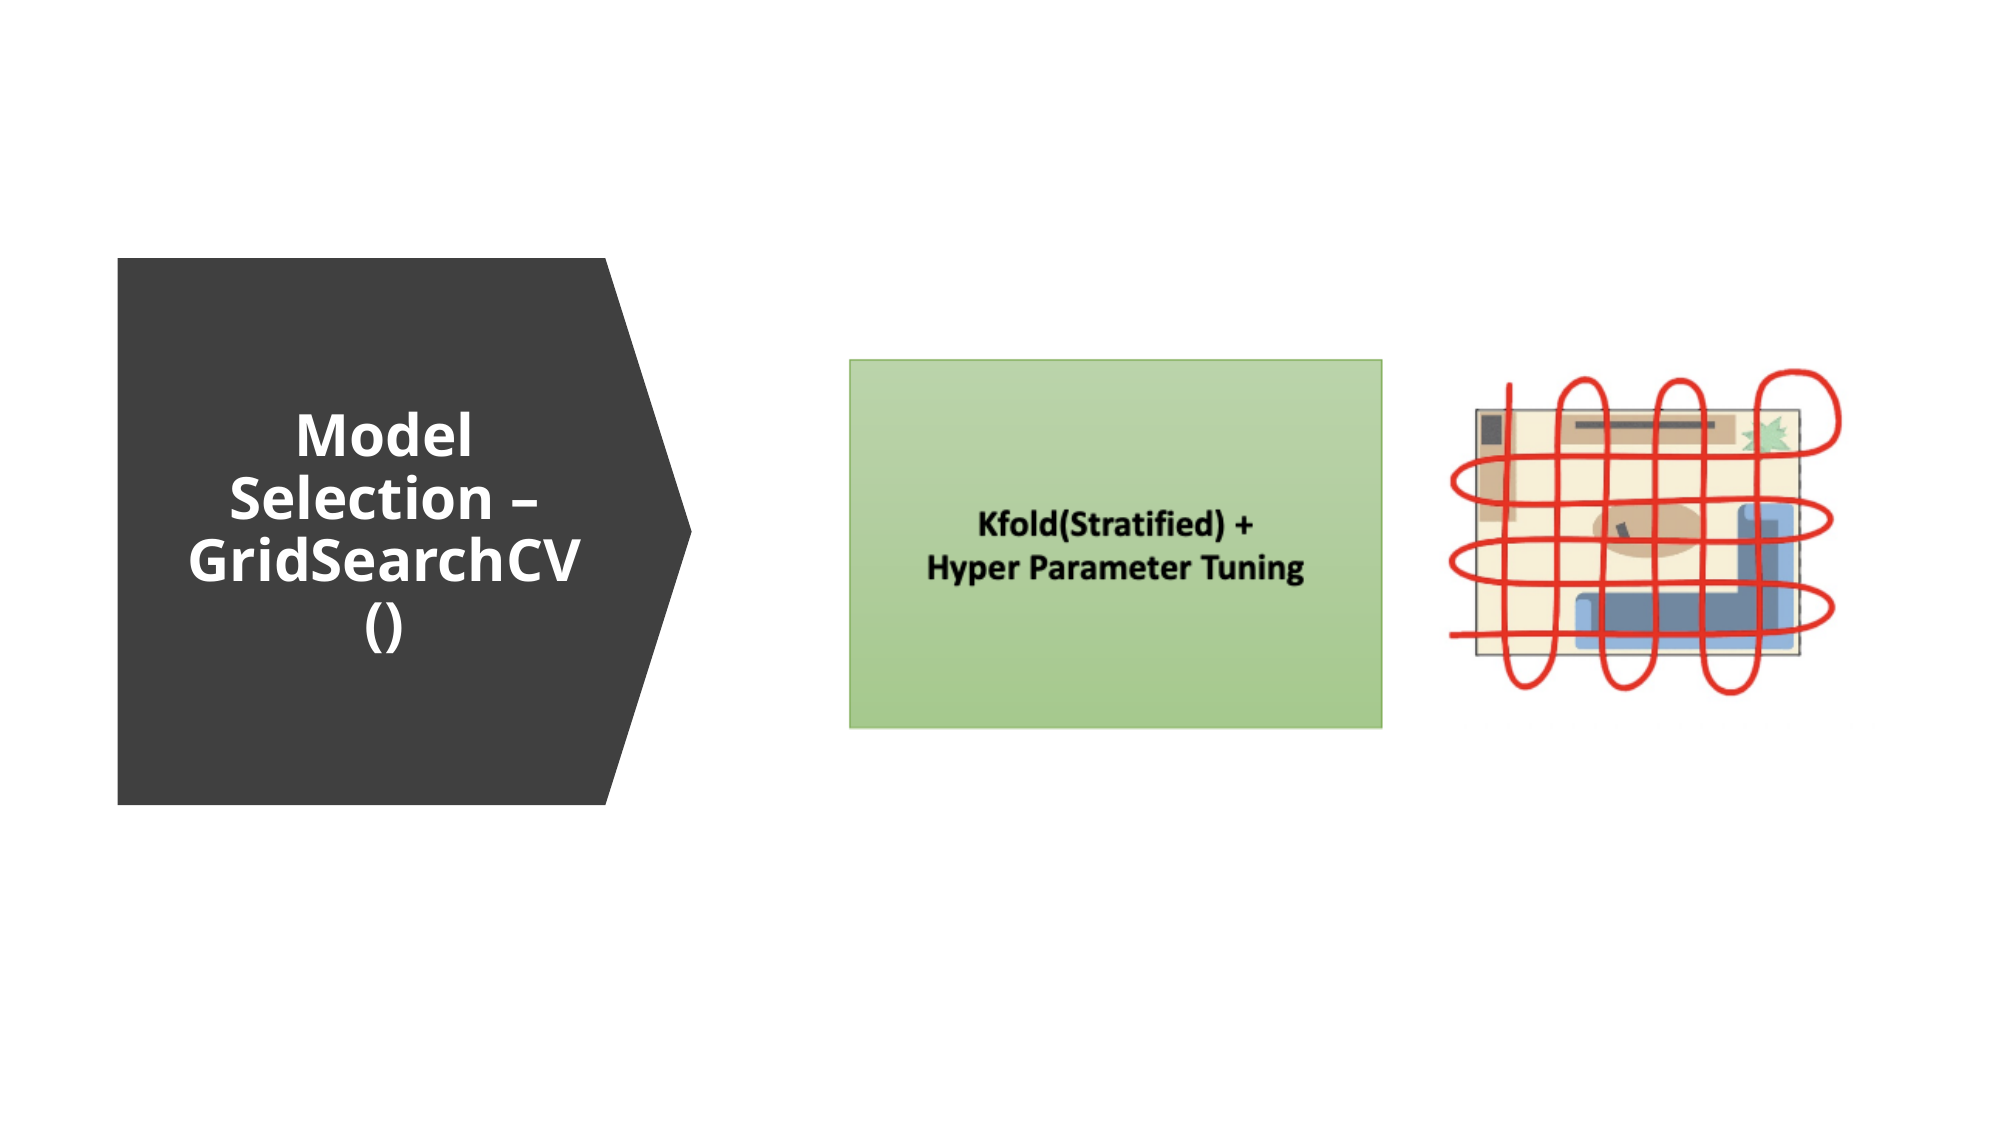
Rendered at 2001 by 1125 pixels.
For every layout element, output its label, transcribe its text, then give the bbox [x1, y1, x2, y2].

title Model Selection – GridSearchCV() [168, 322, 601, 741]
text_box [116, 257, 693, 807]
picture [783, 313, 1896, 812]
